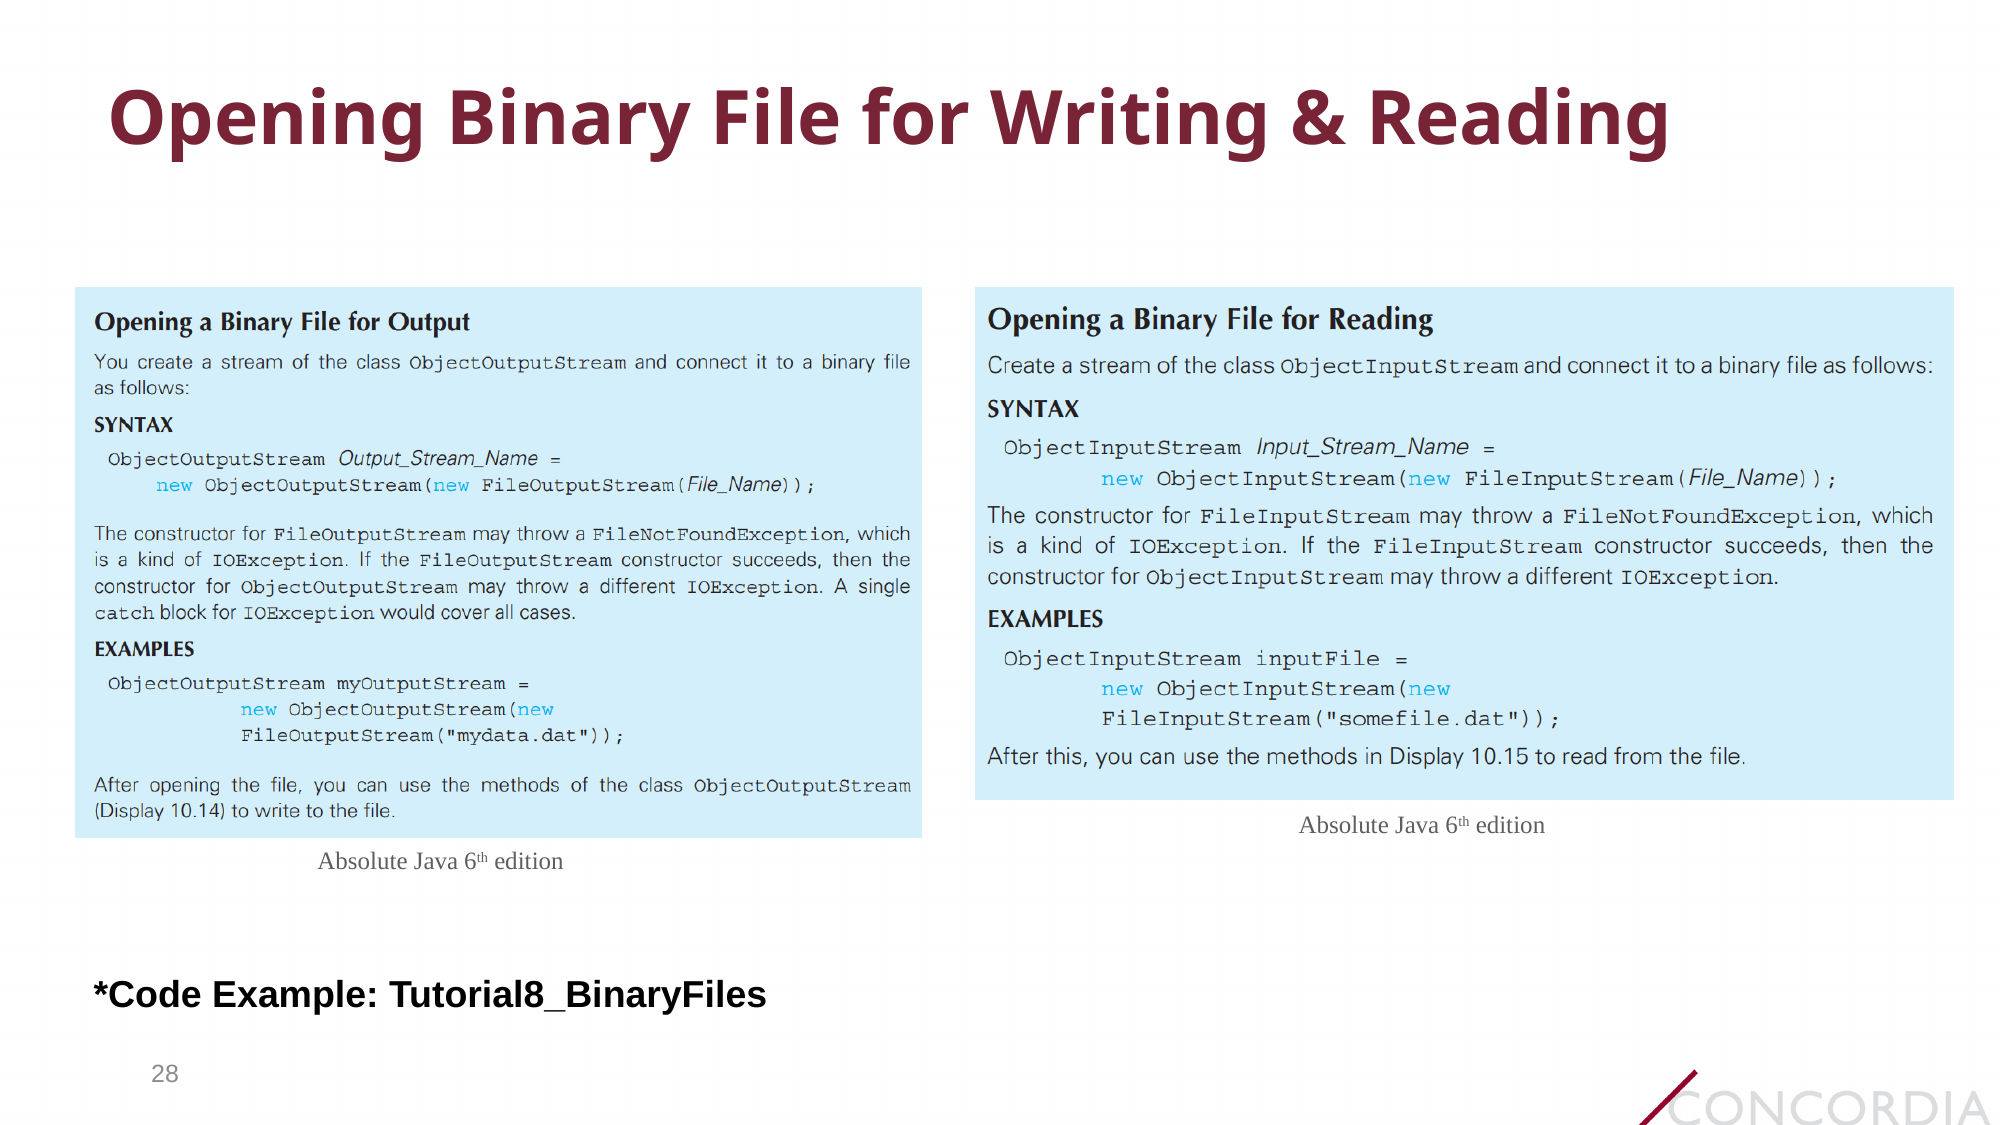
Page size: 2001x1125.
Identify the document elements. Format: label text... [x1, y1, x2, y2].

text_box Absolute Java 6th edition [302, 846, 579, 883]
picture [0, 0, 2001, 1125]
text_box *Code Example: Tutorial8_BinaryFiles [78, 962, 783, 1023]
title Opening Binary File for Writing & Reading [107, 62, 1808, 250]
text_box Absolute Java 6th edition [1283, 810, 1561, 846]
slide_number 28 [123, 1042, 195, 1103]
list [74, 287, 922, 838]
